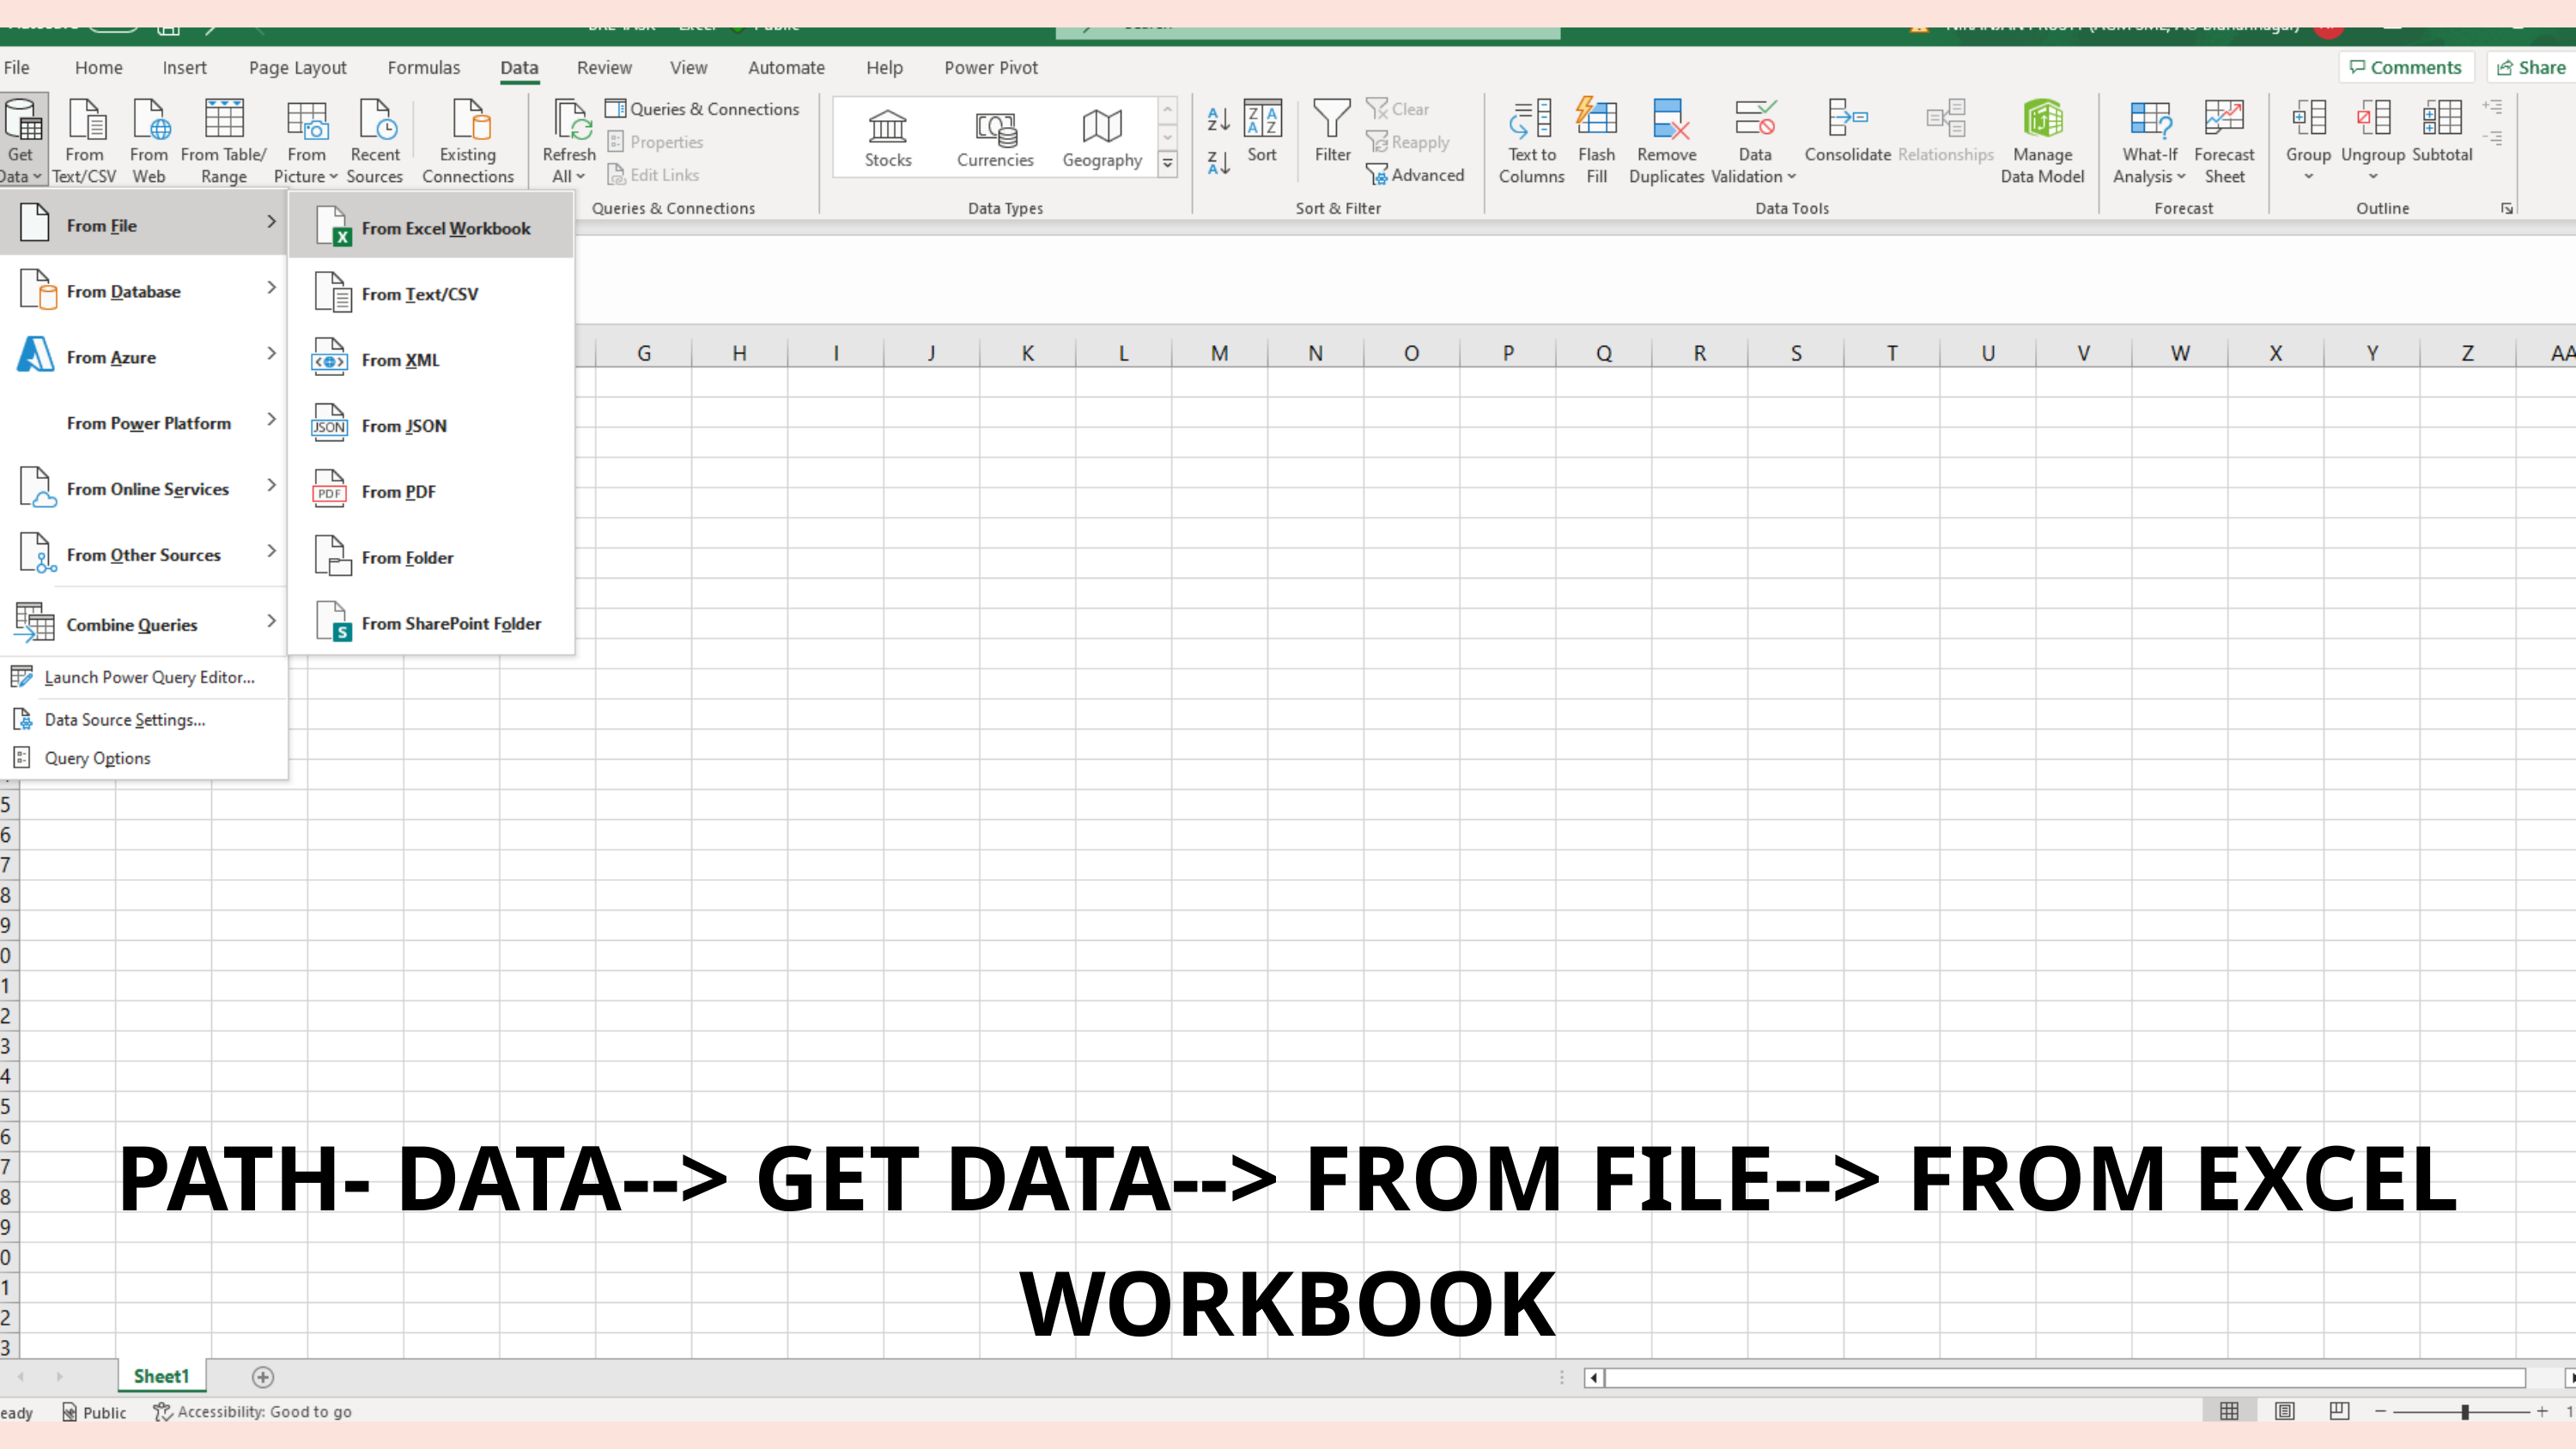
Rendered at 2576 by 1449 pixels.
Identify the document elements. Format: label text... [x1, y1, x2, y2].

text_box [0, 27, 2576, 1422]
text_box PATH- DATA--> GET DATA--> FROM FILE--> FROM EXCEL WORKBOOK [112, 1103, 2465, 1355]
